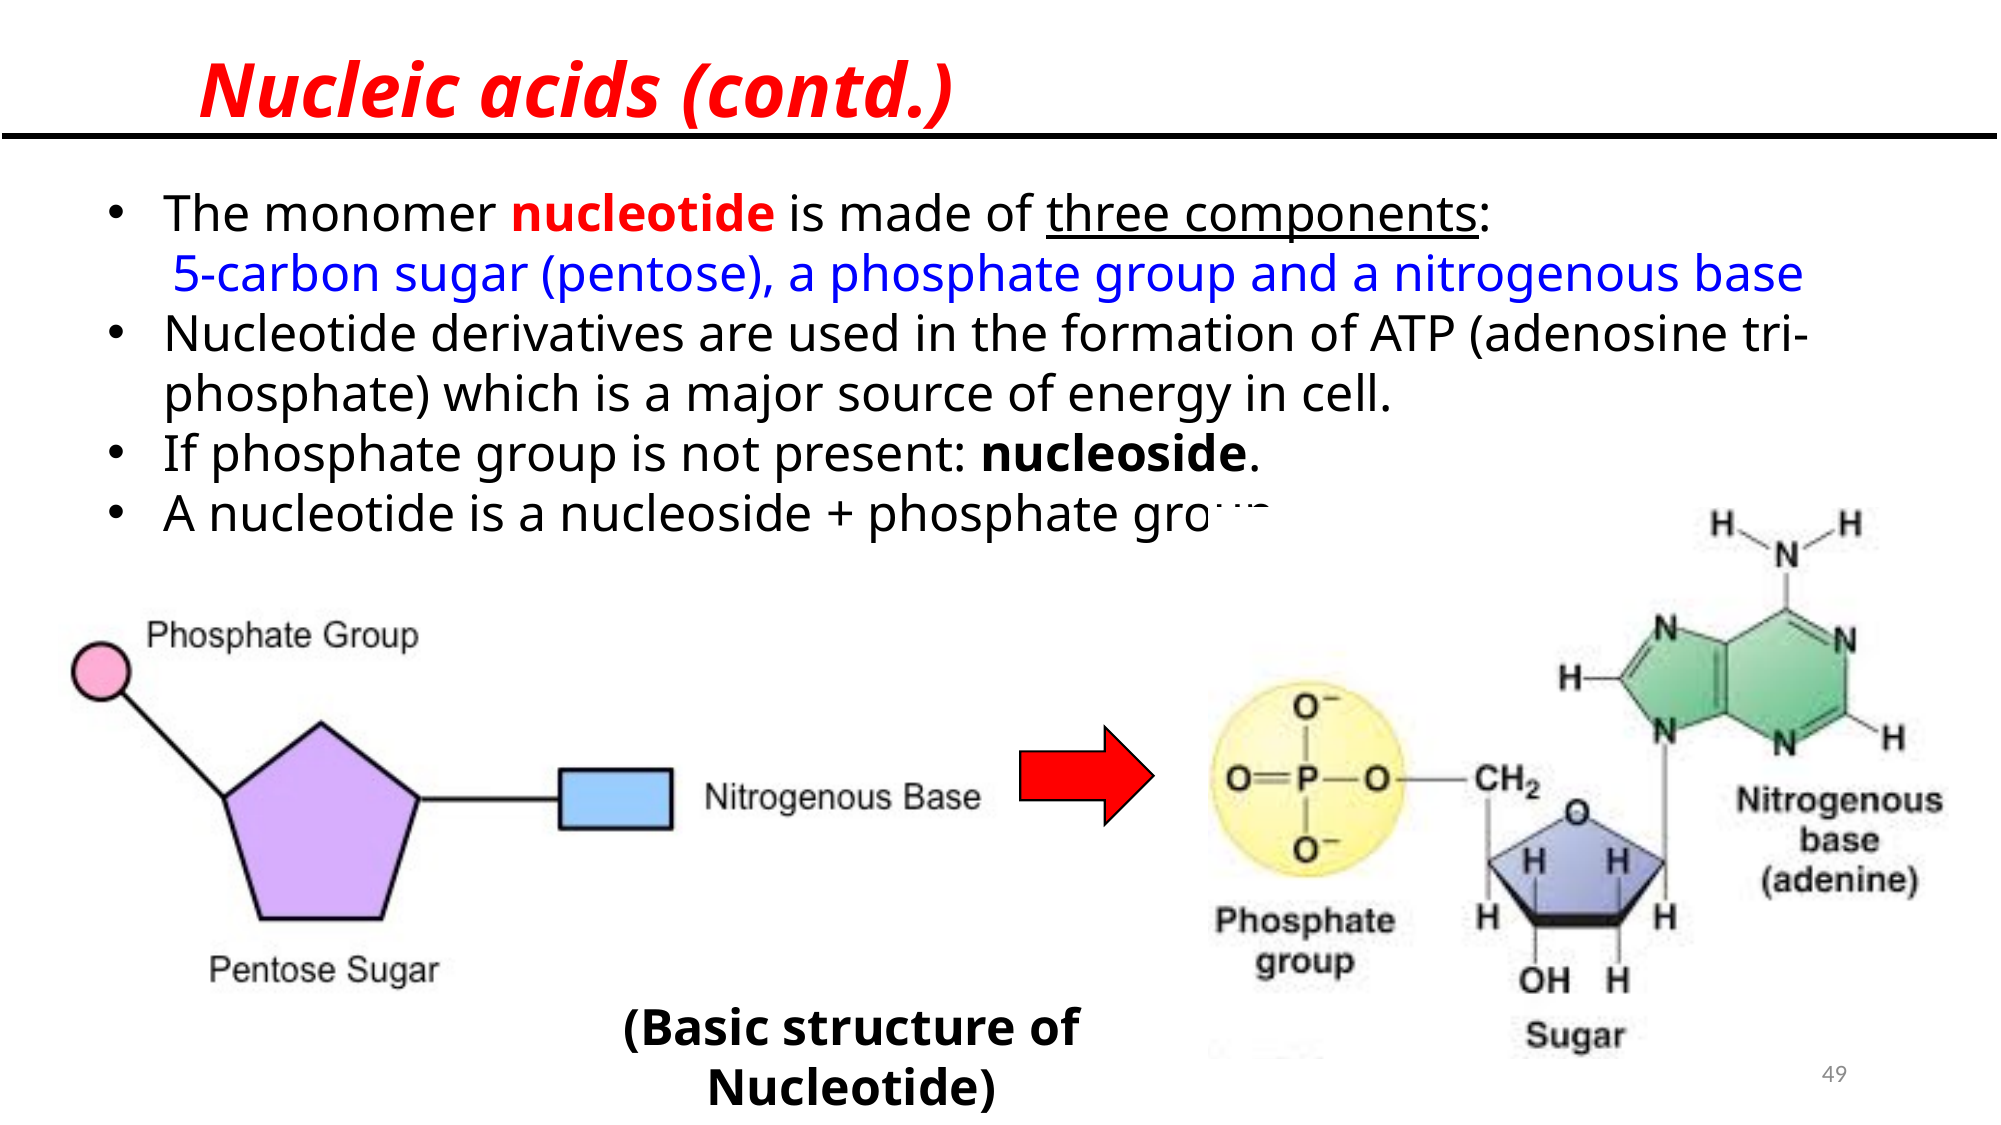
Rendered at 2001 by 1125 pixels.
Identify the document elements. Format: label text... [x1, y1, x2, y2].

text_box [58, 507, 1949, 1064]
slide_number 49 [1412, 1064, 1863, 1103]
text_box The monomer nucleotide is made of three components: 5-carbon sugar (pentose), a phosphate group and a nitrogenous base Nucleotide derivatives are used in the formation of ATP (adenosine tri-phosphate) which is a major source of energy in cell. If phosphate group is not present: nucleoside. A nucleotide is a nucleoside + phosphate group [92, 174, 1936, 507]
text_box Nucleic acids (contd.) [183, 34, 1740, 133]
